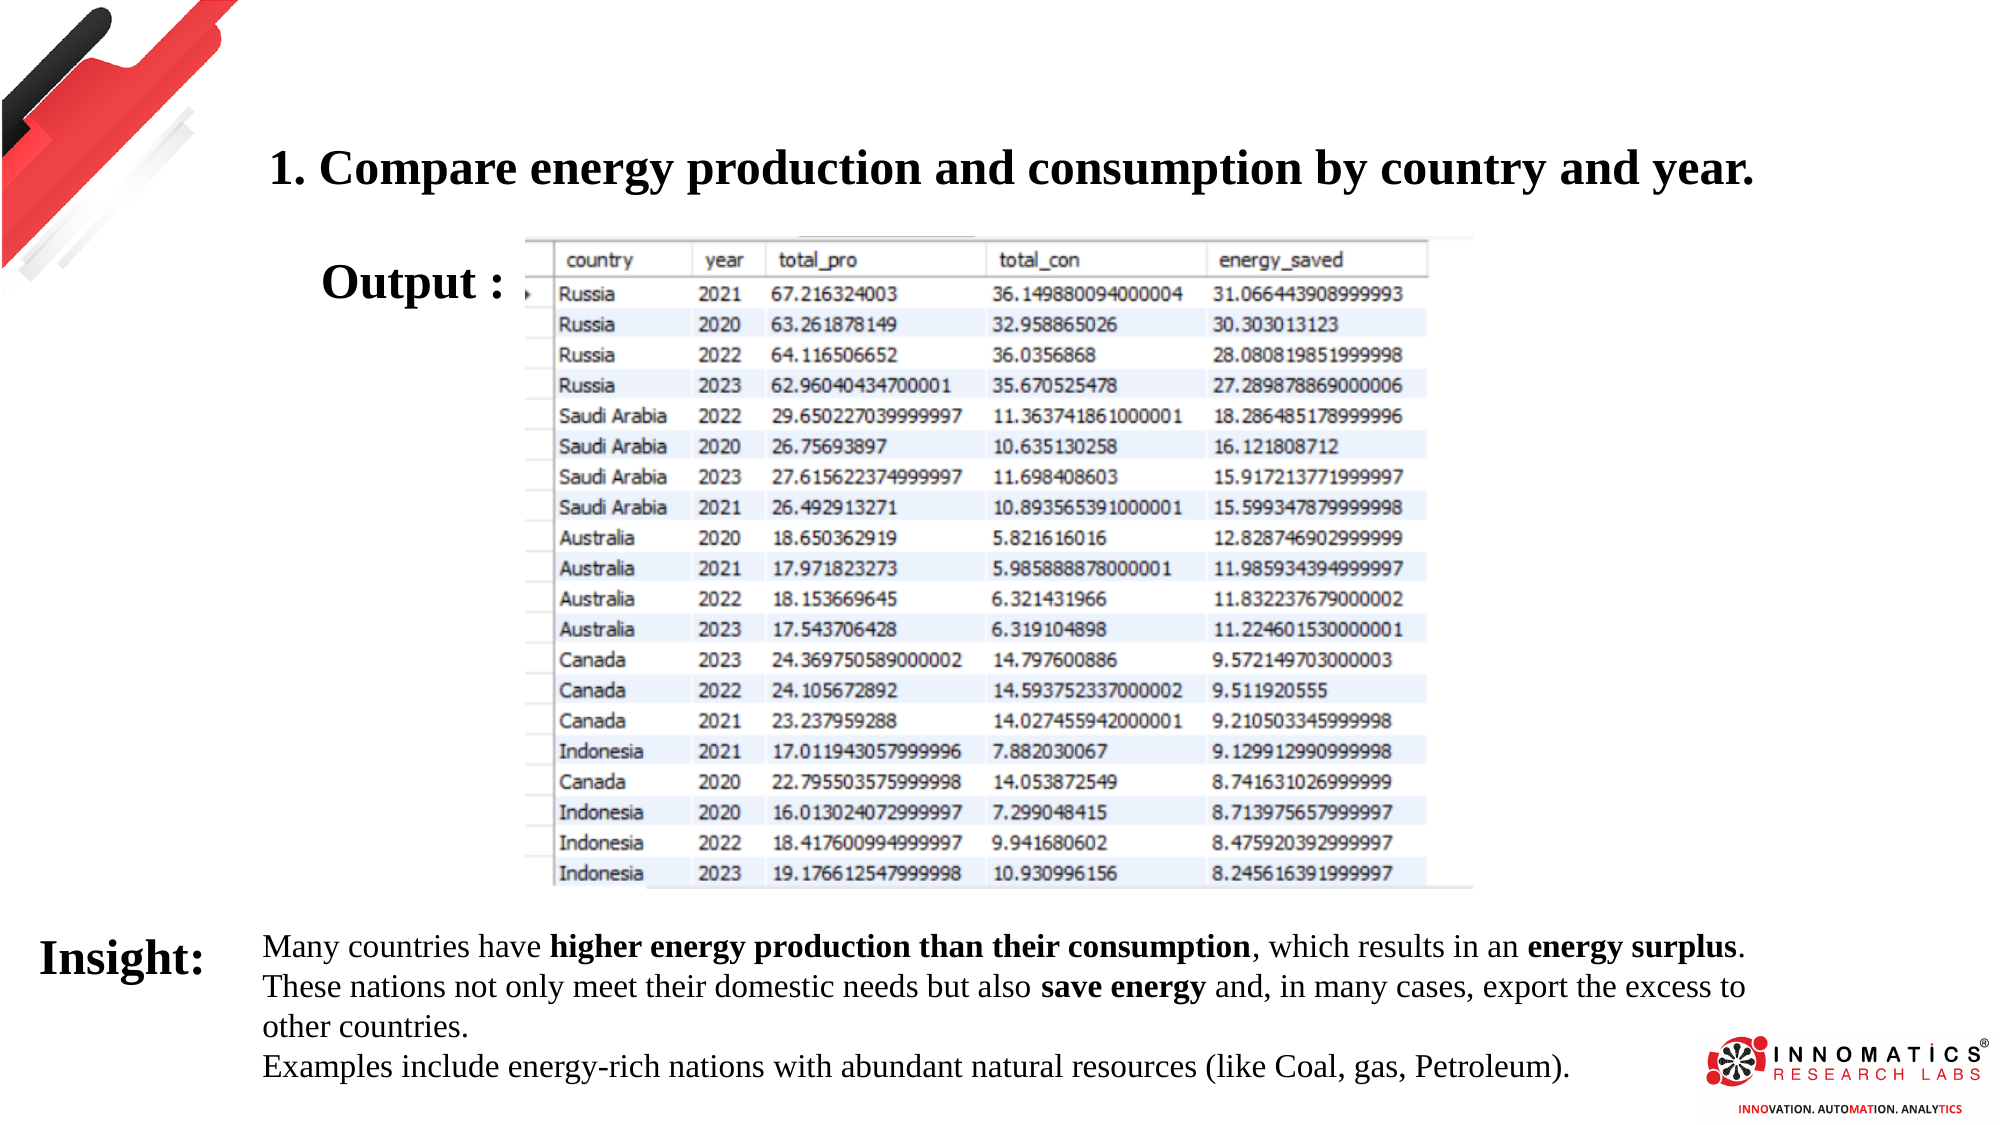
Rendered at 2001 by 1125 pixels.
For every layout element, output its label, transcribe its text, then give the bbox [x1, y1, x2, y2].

text_box Output : [253, 224, 574, 318]
text_box Many countries have higher energy production than their consumption, which results in an energy surplus. These nations not only meet their domestic needs but also save energy and, in many cases, export the excess to other countries. Examples include energy-rich nations with abundant natural resources (like Coal, gas, Petroleum). [172, 916, 1826, 1091]
picture [525, 236, 1474, 889]
picture [1696, 1029, 2000, 1125]
text_box 1. Compare energy production and consumption by country and year. [283, 108, 1771, 204]
text_box Insight: [0, 900, 283, 993]
picture [0, 0, 283, 302]
